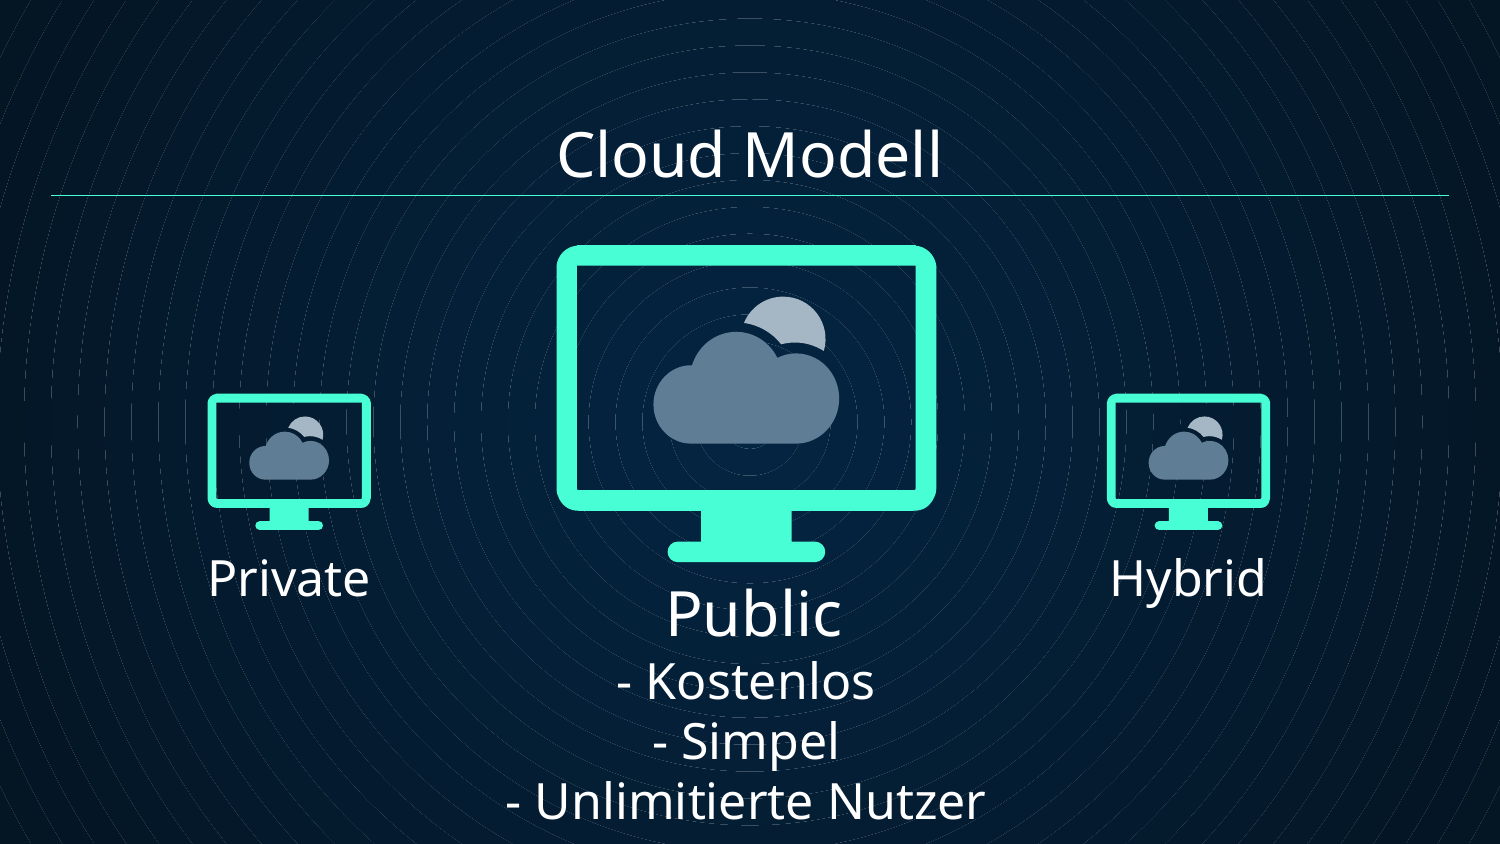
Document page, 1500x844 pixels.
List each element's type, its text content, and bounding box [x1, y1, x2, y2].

title Private [118, 589, 357, 622]
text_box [1148, 416, 1229, 480]
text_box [249, 416, 330, 480]
text_box [207, 393, 371, 530]
title Cloud Modell [51, 202, 1449, 206]
title Cloud Modell [51, 105, 1449, 195]
text_box Hybrid [1151, 589, 1359, 622]
text_box [556, 245, 937, 563]
text_box - Kostenlos - Simpel - Unlimitierte Nutzer [385, 664, 1107, 827]
text_box Public [357, 588, 1151, 664]
text_box [1106, 393, 1271, 530]
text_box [653, 296, 840, 444]
